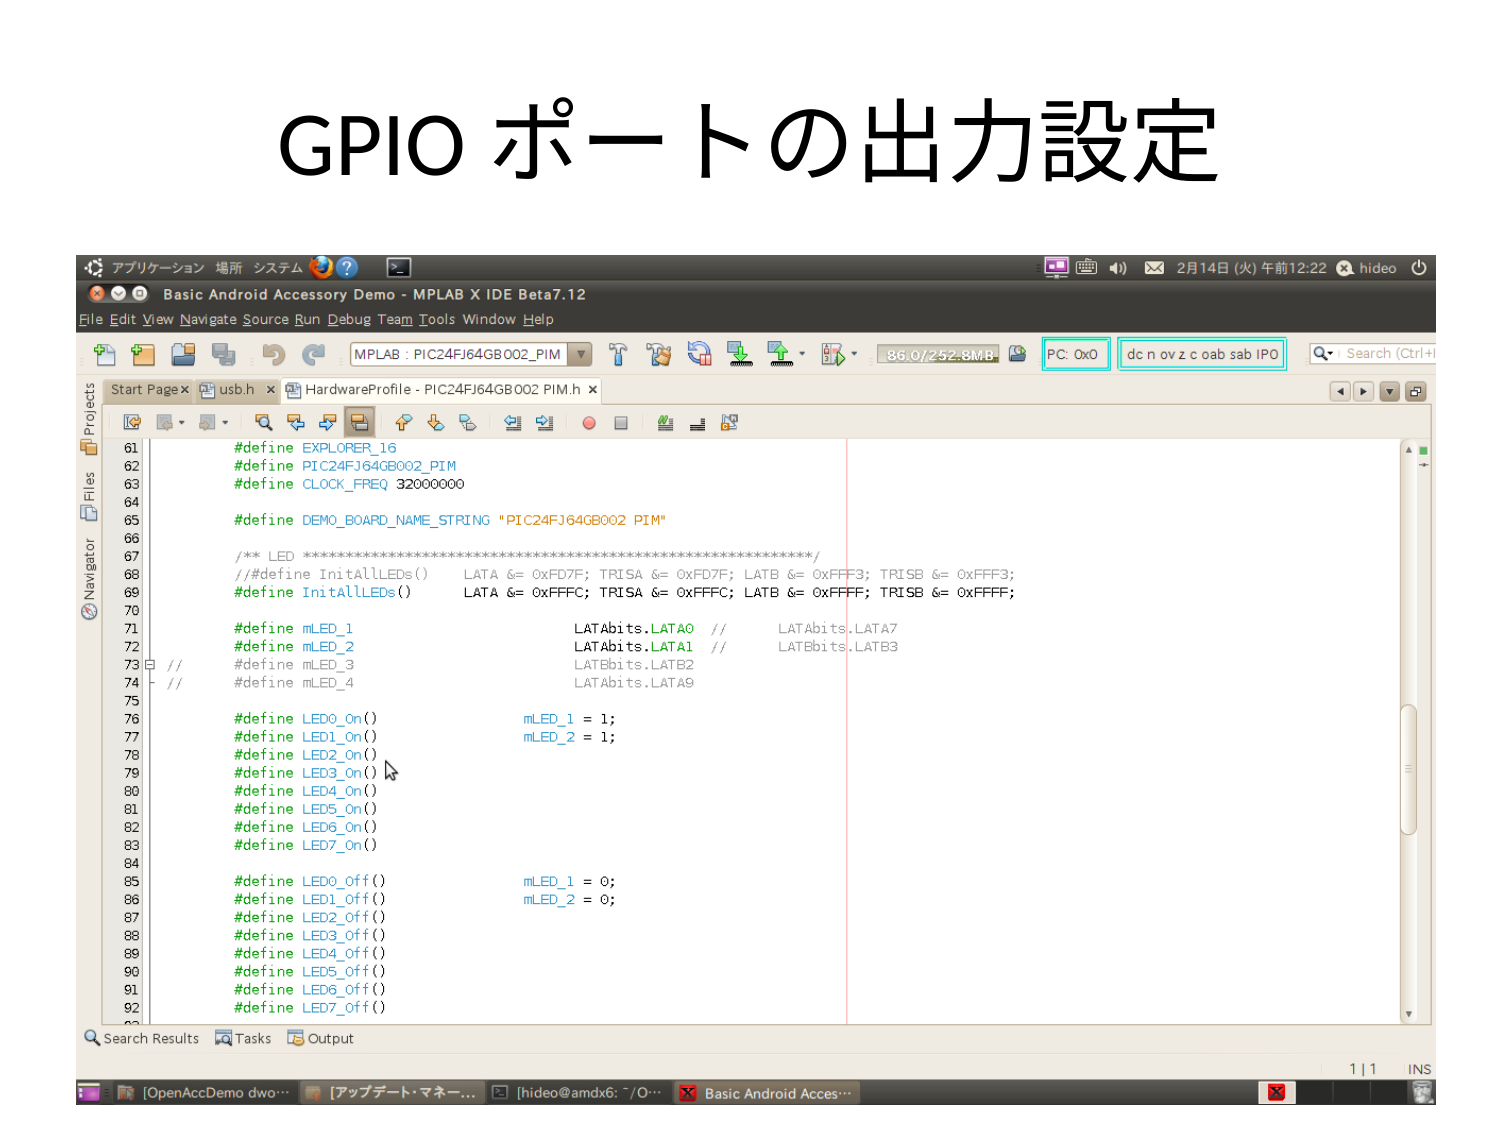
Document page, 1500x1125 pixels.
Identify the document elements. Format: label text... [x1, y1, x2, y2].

picture [76, 255, 1436, 1105]
title GPIOポートの出力設定 [75, 45, 1425, 233]
